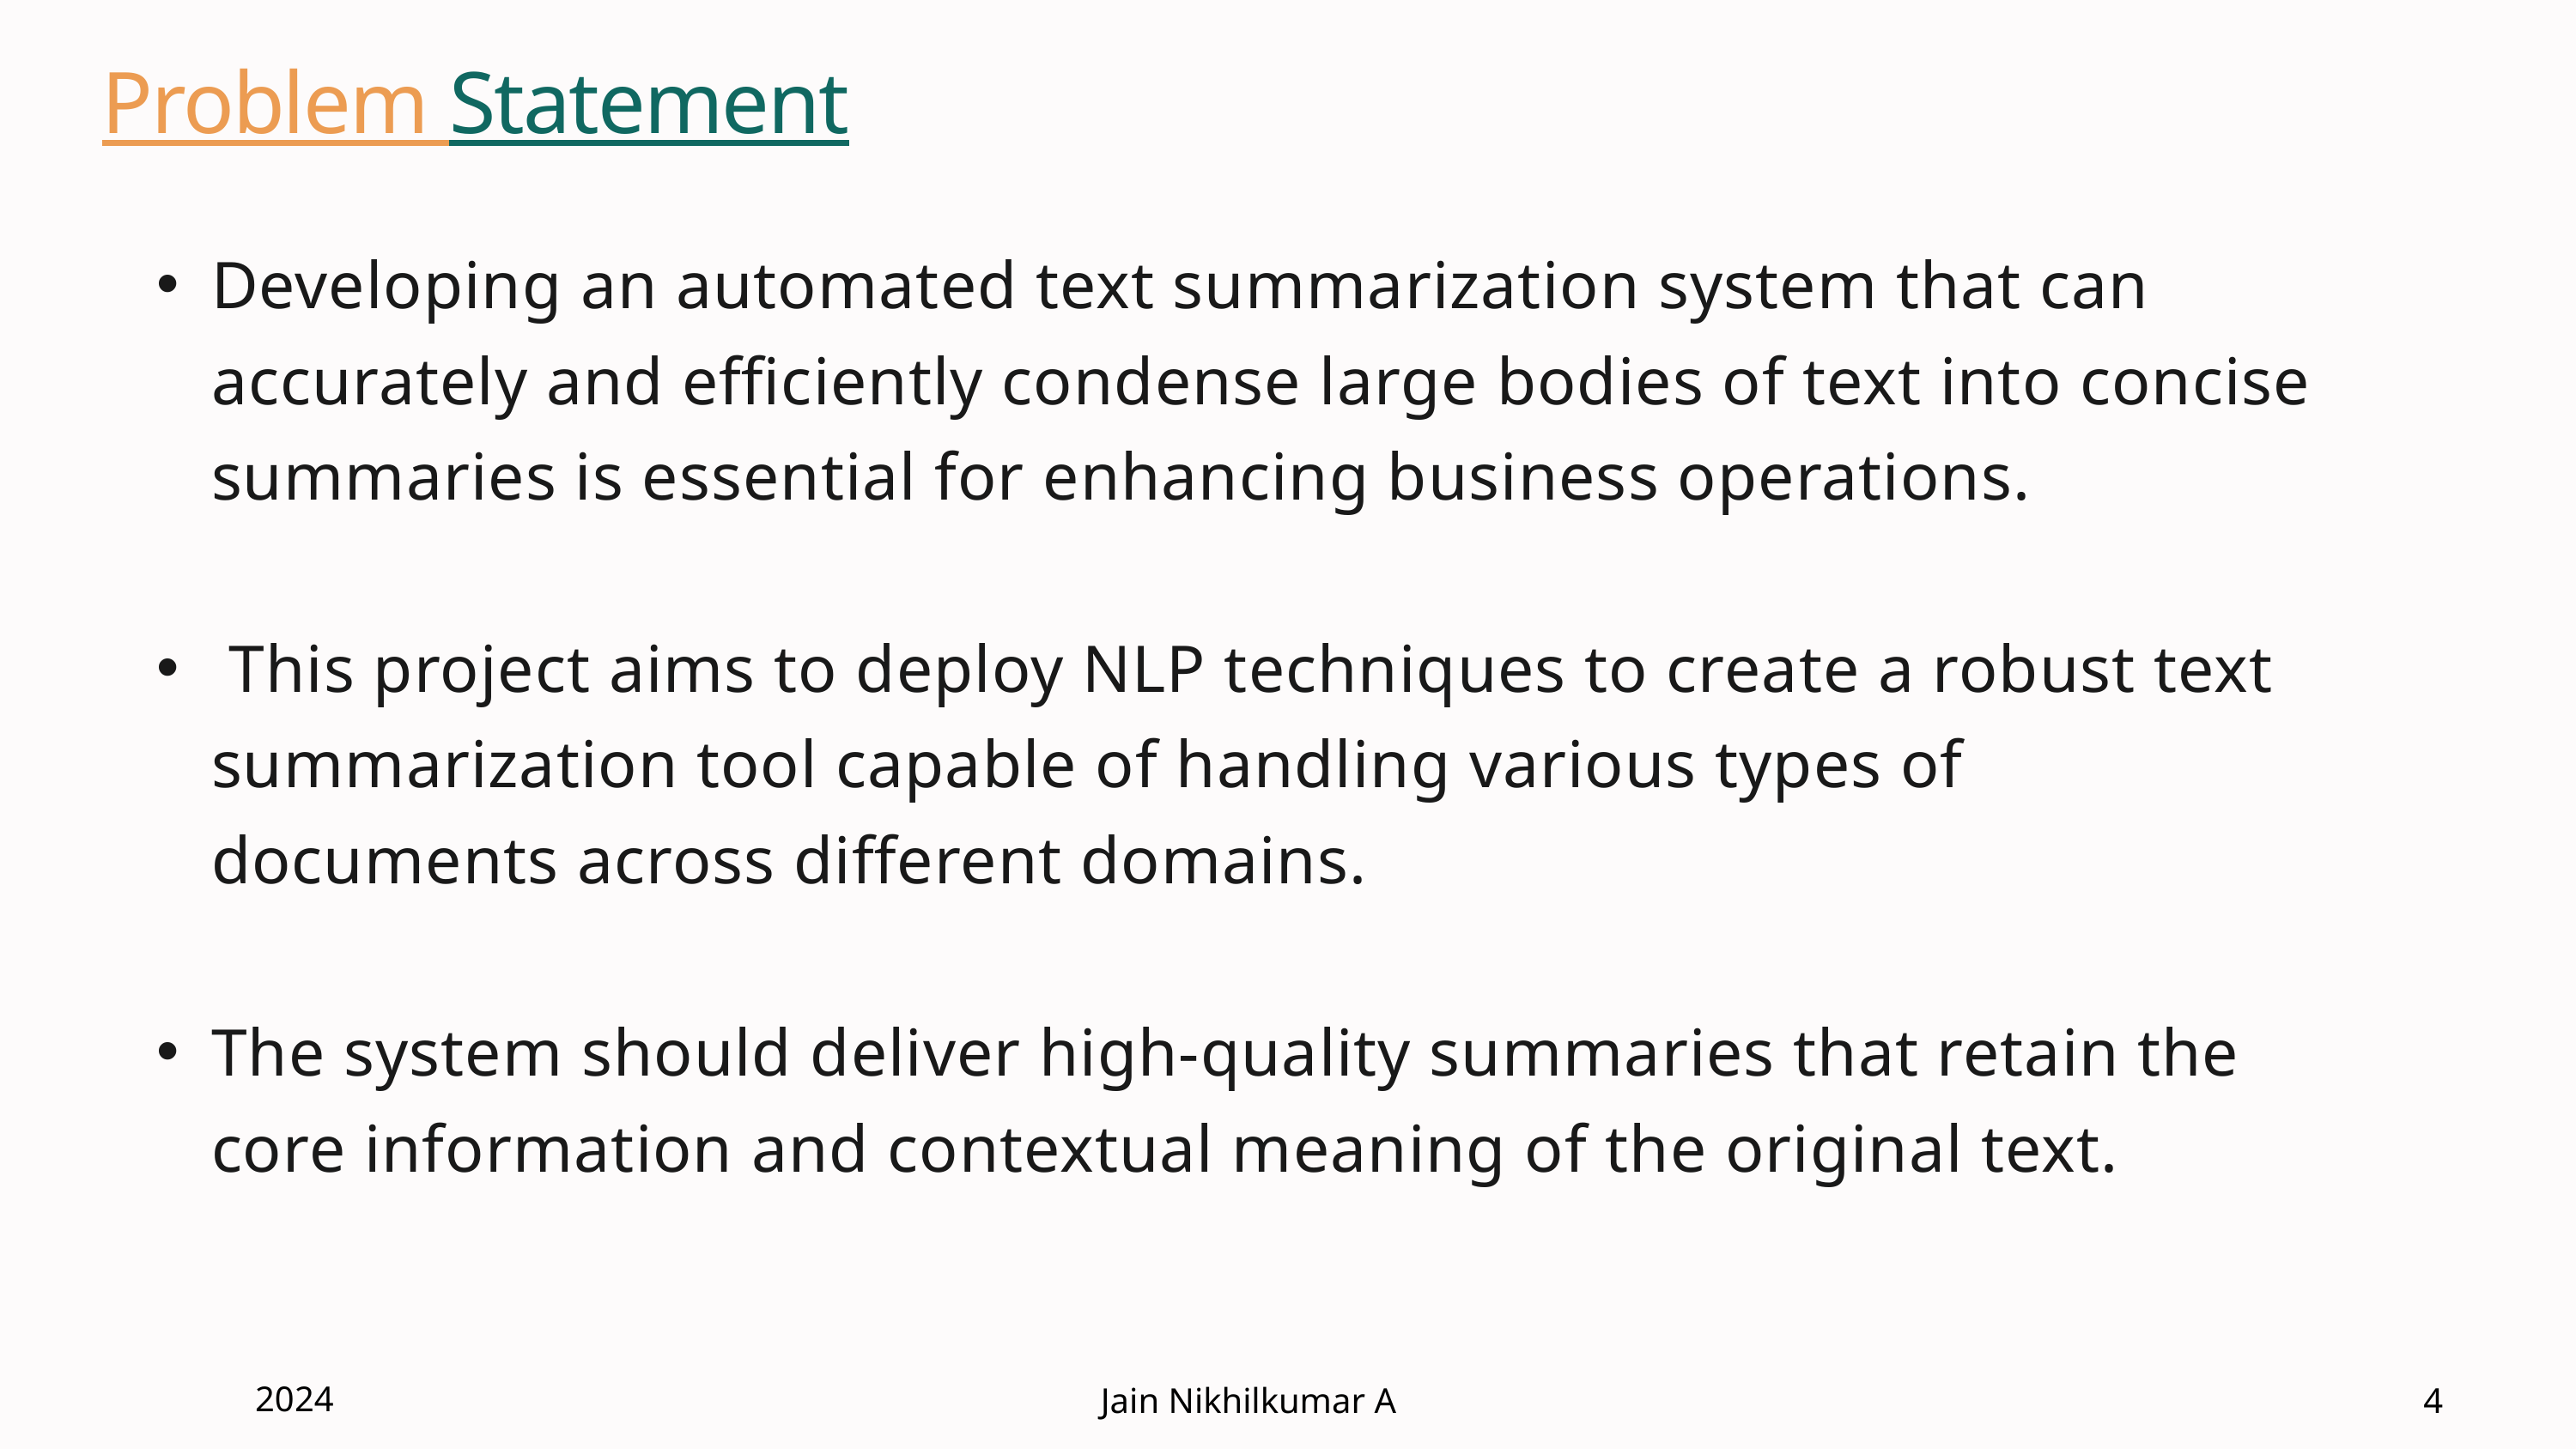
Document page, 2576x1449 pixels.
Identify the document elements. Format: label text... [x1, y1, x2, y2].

text_box Problem Statement [101, 31, 1024, 151]
text_box Developing an automated text summarization system that can accurately and efficiently condense large bodies of text into concise summaries is essential for enhancing business operations. This project aims to deploy NLP techniques to create a robust text summarization tool capable of handling various types of documents across different domains. The system should deliver high-quality summaries that retain the core information and contextual meaning of the original text. [101, 225, 2330, 1185]
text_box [0, 1312, 2576, 1433]
